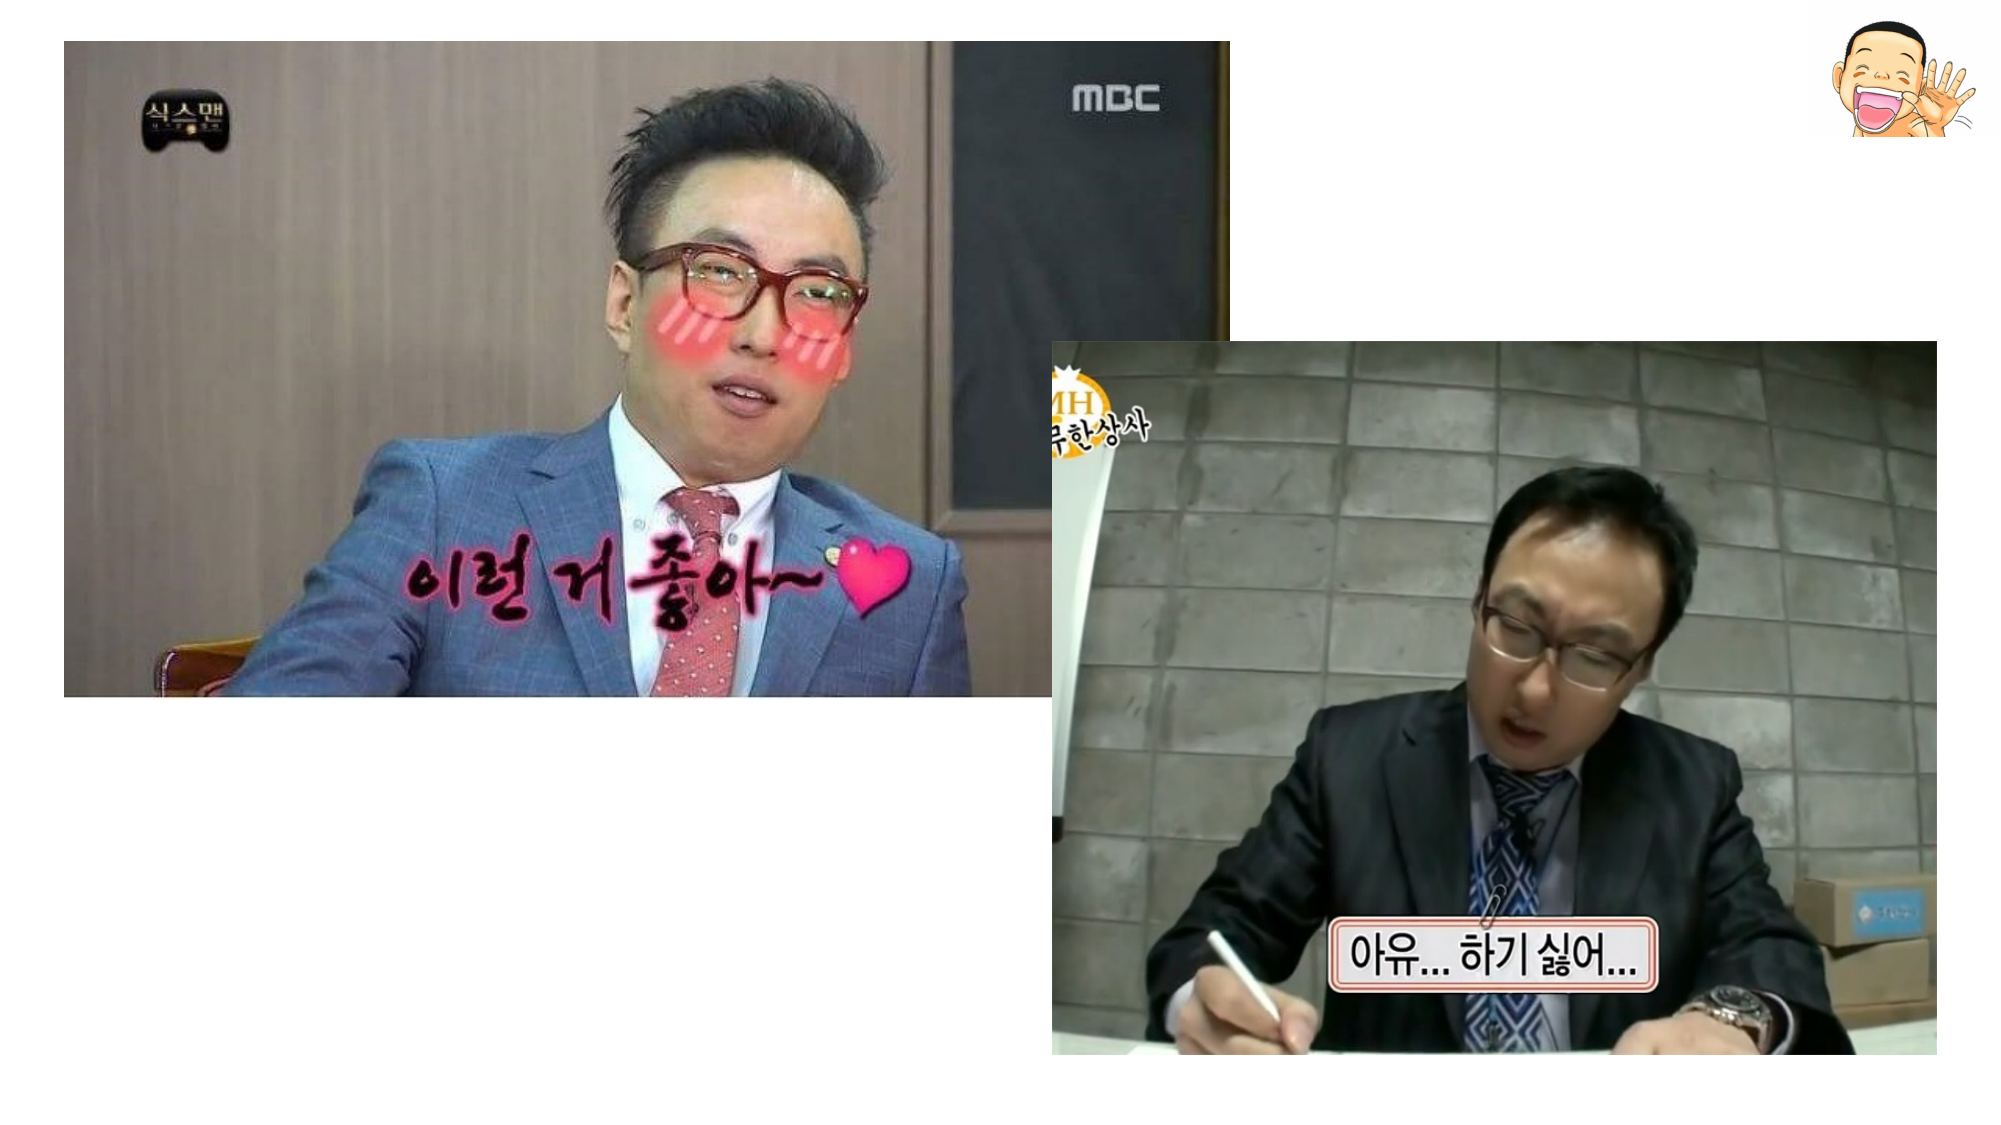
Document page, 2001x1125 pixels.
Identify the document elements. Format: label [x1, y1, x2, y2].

picture [1808, 0, 2000, 137]
picture [64, 41, 1937, 1055]
